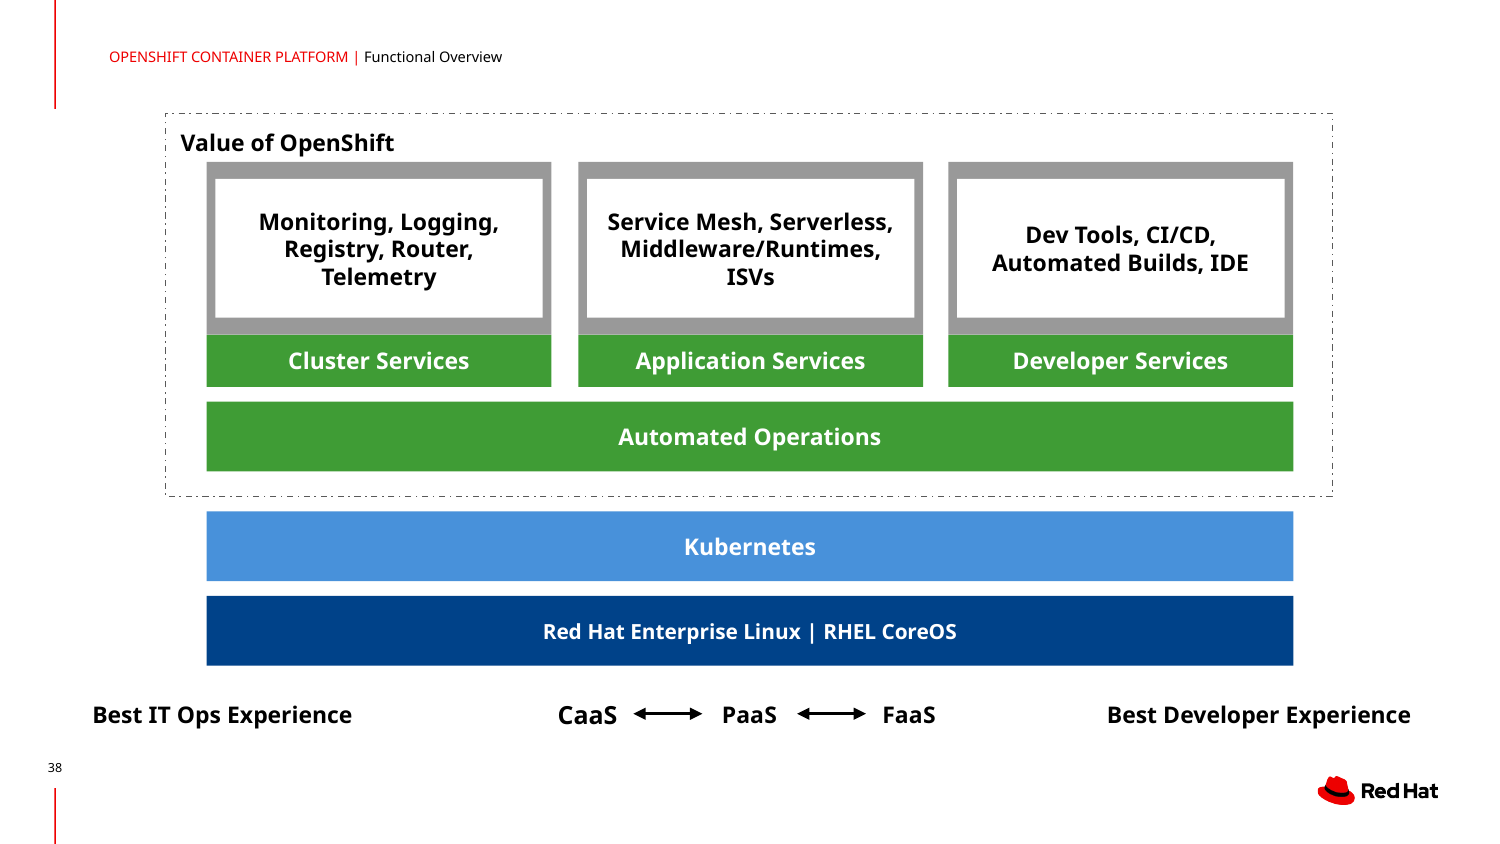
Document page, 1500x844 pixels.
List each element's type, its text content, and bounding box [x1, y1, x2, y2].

text_box Automated Operations [206, 401, 1294, 472]
text_box CaaS [542, 684, 642, 745]
text_box Best IT Ops Experience [77, 685, 408, 747]
slide_number ‹#› [10, 759, 101, 777]
picture [1317, 776, 1438, 805]
text_box Value of OpenShift [165, 113, 1333, 497]
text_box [948, 161, 1294, 388]
text_box FaaS [867, 685, 966, 746]
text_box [578, 161, 924, 388]
text_box Kubernetes [206, 511, 1294, 582]
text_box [206, 161, 552, 388]
text_box Red Hat Enterprise Linux | RHEL CoreOS [206, 595, 1294, 666]
subtitle OPENSHIFT CONTAINER PLATFORM | Functional Overview [55, 6, 689, 108]
text_box Best Developer Experience [1044, 685, 1427, 747]
text_box PaaS [706, 685, 806, 746]
